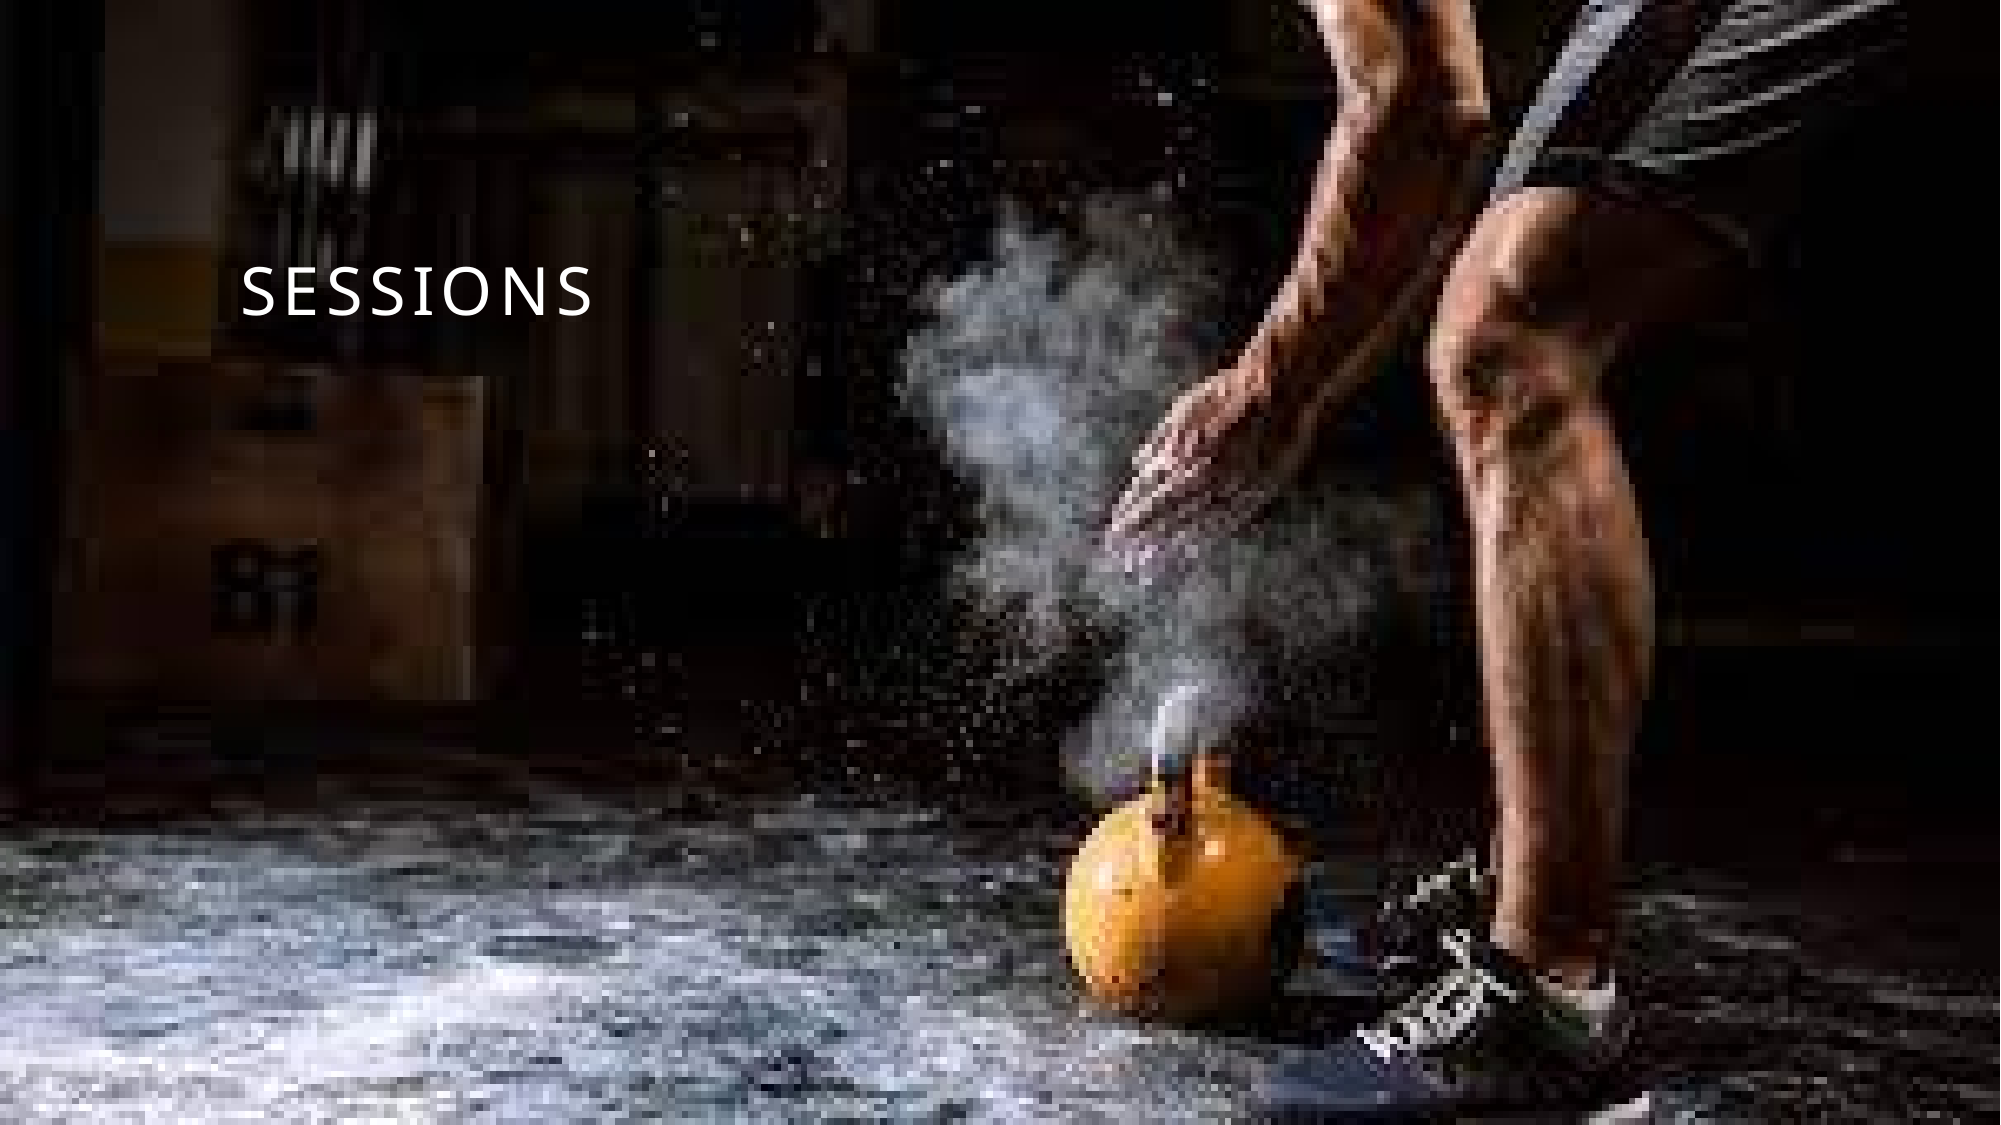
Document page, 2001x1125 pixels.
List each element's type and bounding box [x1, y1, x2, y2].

list [0, 0, 2000, 1125]
